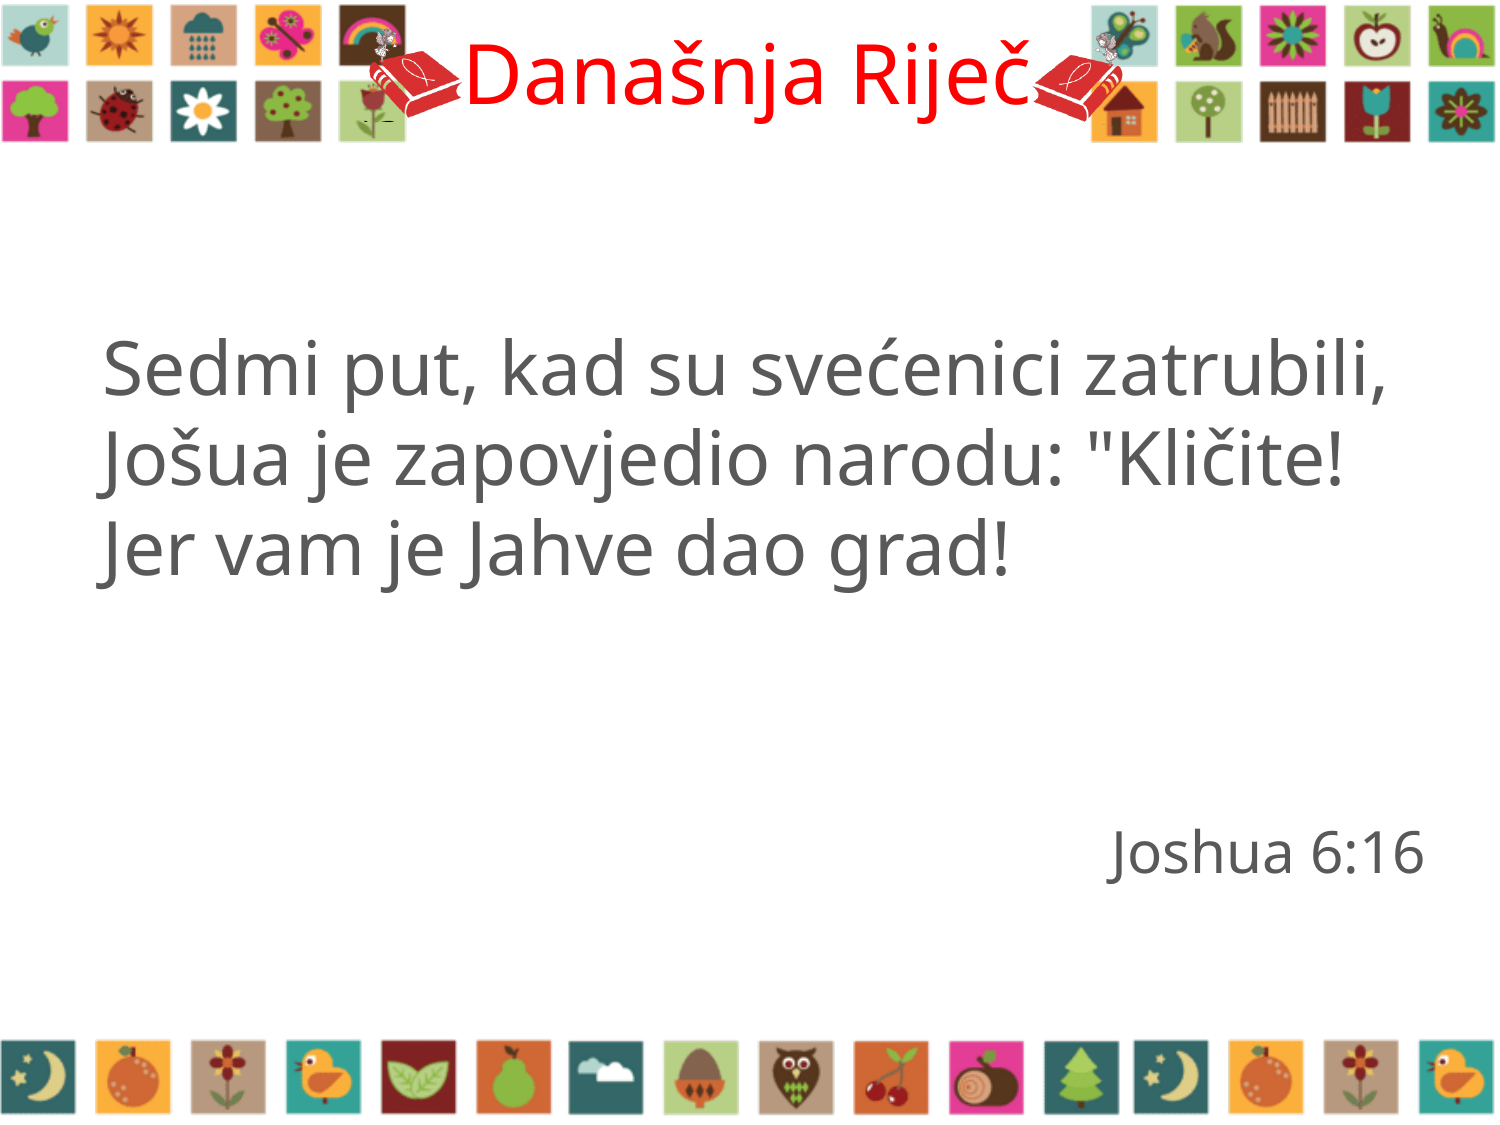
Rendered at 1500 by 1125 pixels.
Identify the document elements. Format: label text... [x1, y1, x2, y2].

picture [0, 3, 494, 150]
text_box Joshua 6:16 [808, 807, 1441, 893]
text_box Sedmi put, kad su svećenici zatrubili, Jošua je zapovjedio narodu: "Kličite! Jer vam je Jahve dao grad! [87, 313, 1435, 599]
picture [1000, 3, 1500, 150]
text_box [0, 1028, 1500, 1118]
text_box Današnja Riječ [492, 13, 1078, 129]
